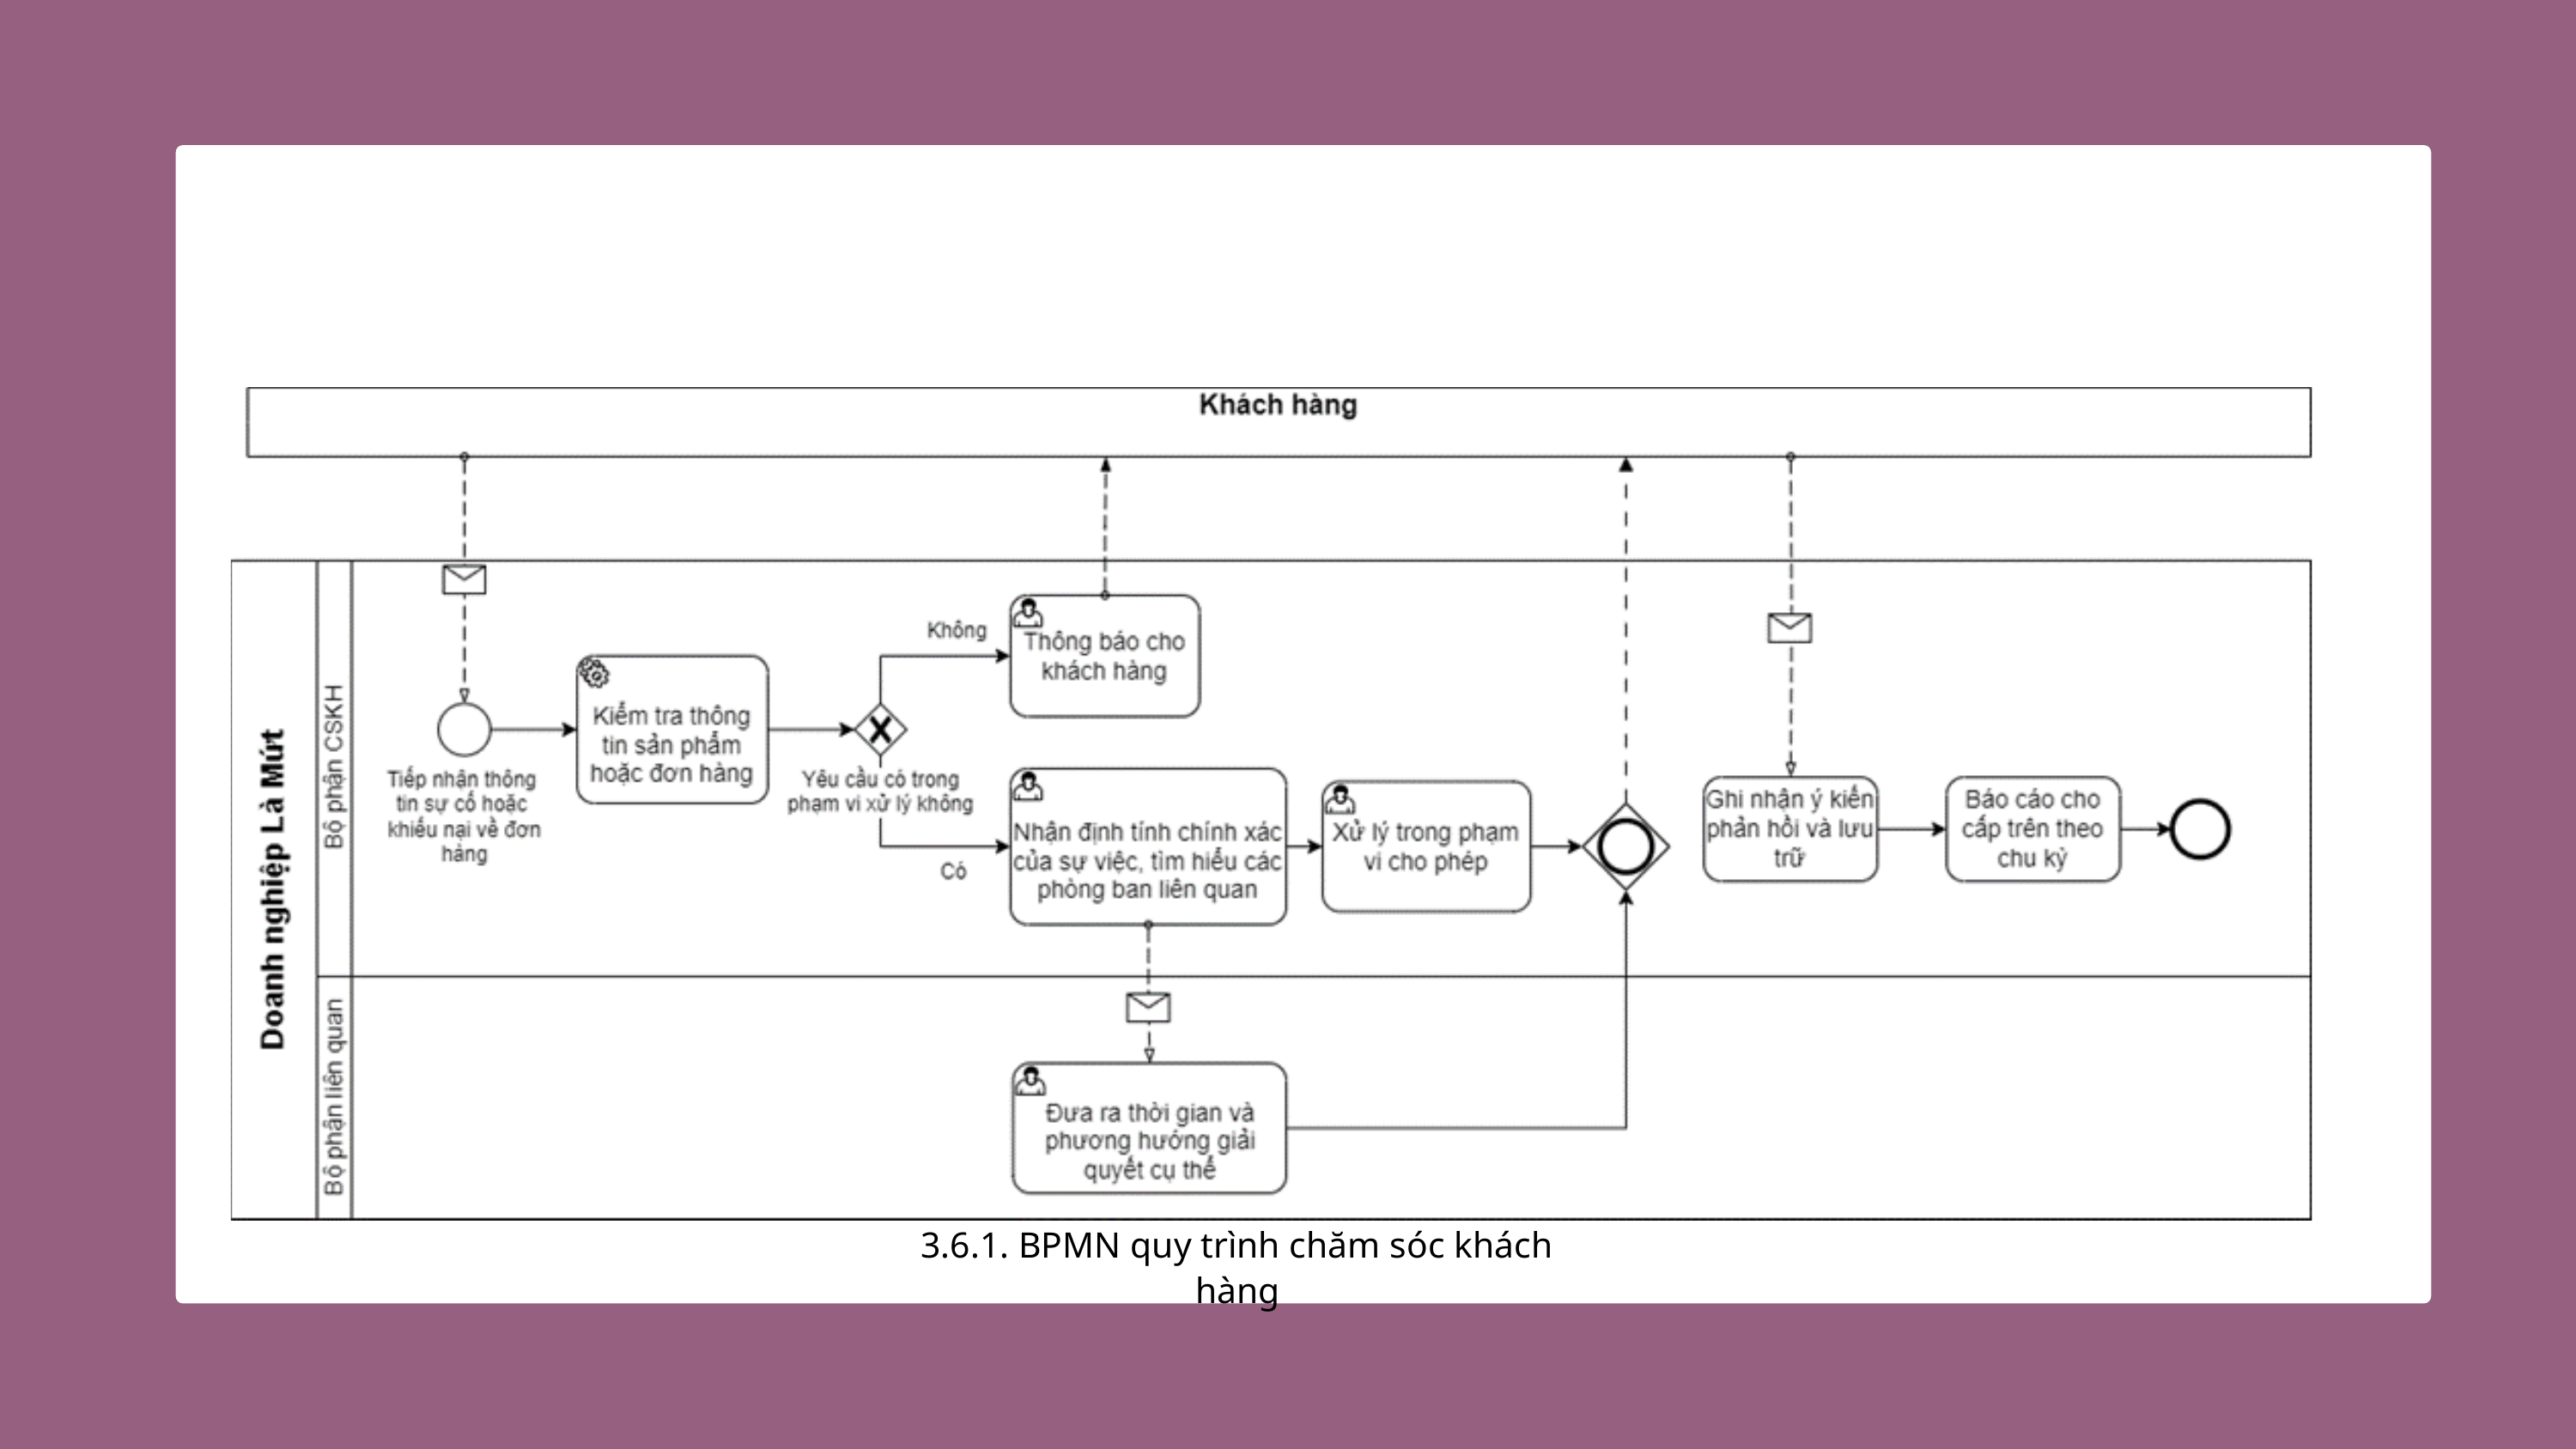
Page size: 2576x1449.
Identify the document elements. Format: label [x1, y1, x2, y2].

text_box [175, 144, 2432, 1304]
